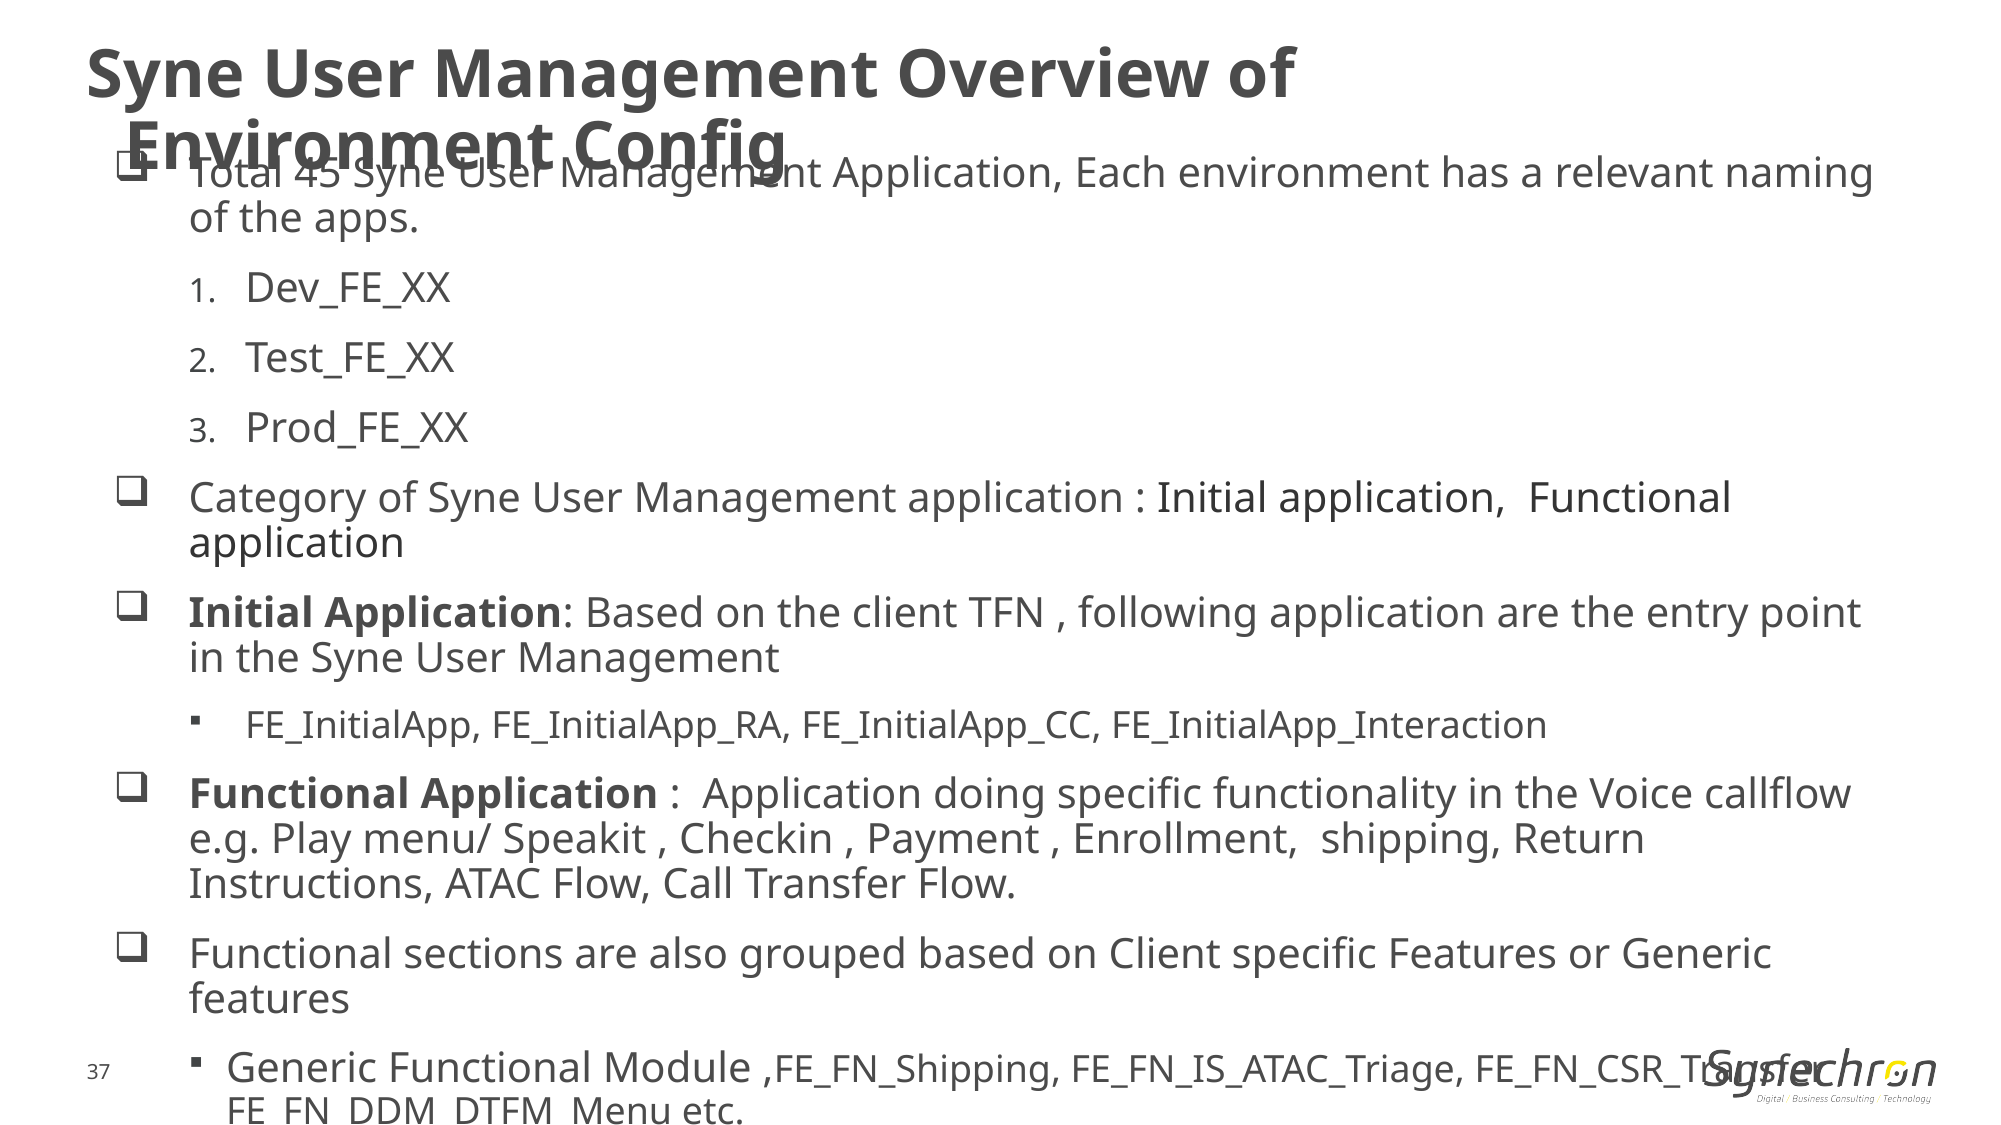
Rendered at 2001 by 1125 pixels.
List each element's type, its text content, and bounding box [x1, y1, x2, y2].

list Total 45 Syne User Management Application, Each environment has a relevant naming of the apps. Dev_FE_XX Test_FE_XX Prod_FE_XX Category of Syne User Management application : Initial application, Functional application Initial Application: Based on the client TFN , following application are the entry point in the Syne User Management FE_InitialApp, FE_InitialApp_RA, FE_InitialApp_CC, FE_InitialApp_Interaction Functional Application : Application doing specific functionality in the Voice callflow e.g. Play menu/ Speakit , Checkin , Payment , Enrollment, shipping, Return Instructions, ATAC Flow, Call Transfer Flow. Functional sections are also grouped based on Client specific Features or Generic features Generic Functional Module ,FE_FN_Shipping, FE_FN_IS_ATAC_Triage, FE_FN_CSR_Transfer , FE_FN_DDM_DTFM_Menu etc. Client Specific Functional Module , FE_FN_BMI_StartClaim_CheckIn, FE_FN_ERP_Enrollment, FE_FN_ERP_FraudCheck, FE_FN_ EMP_ReplaceRequest, etc. [98, 144, 1913, 983]
list Syne User Management Overview of Environment Config [86, 32, 1679, 102]
picture [1704, 1048, 1936, 1104]
slide_number 37 [86, 1042, 151, 1103]
